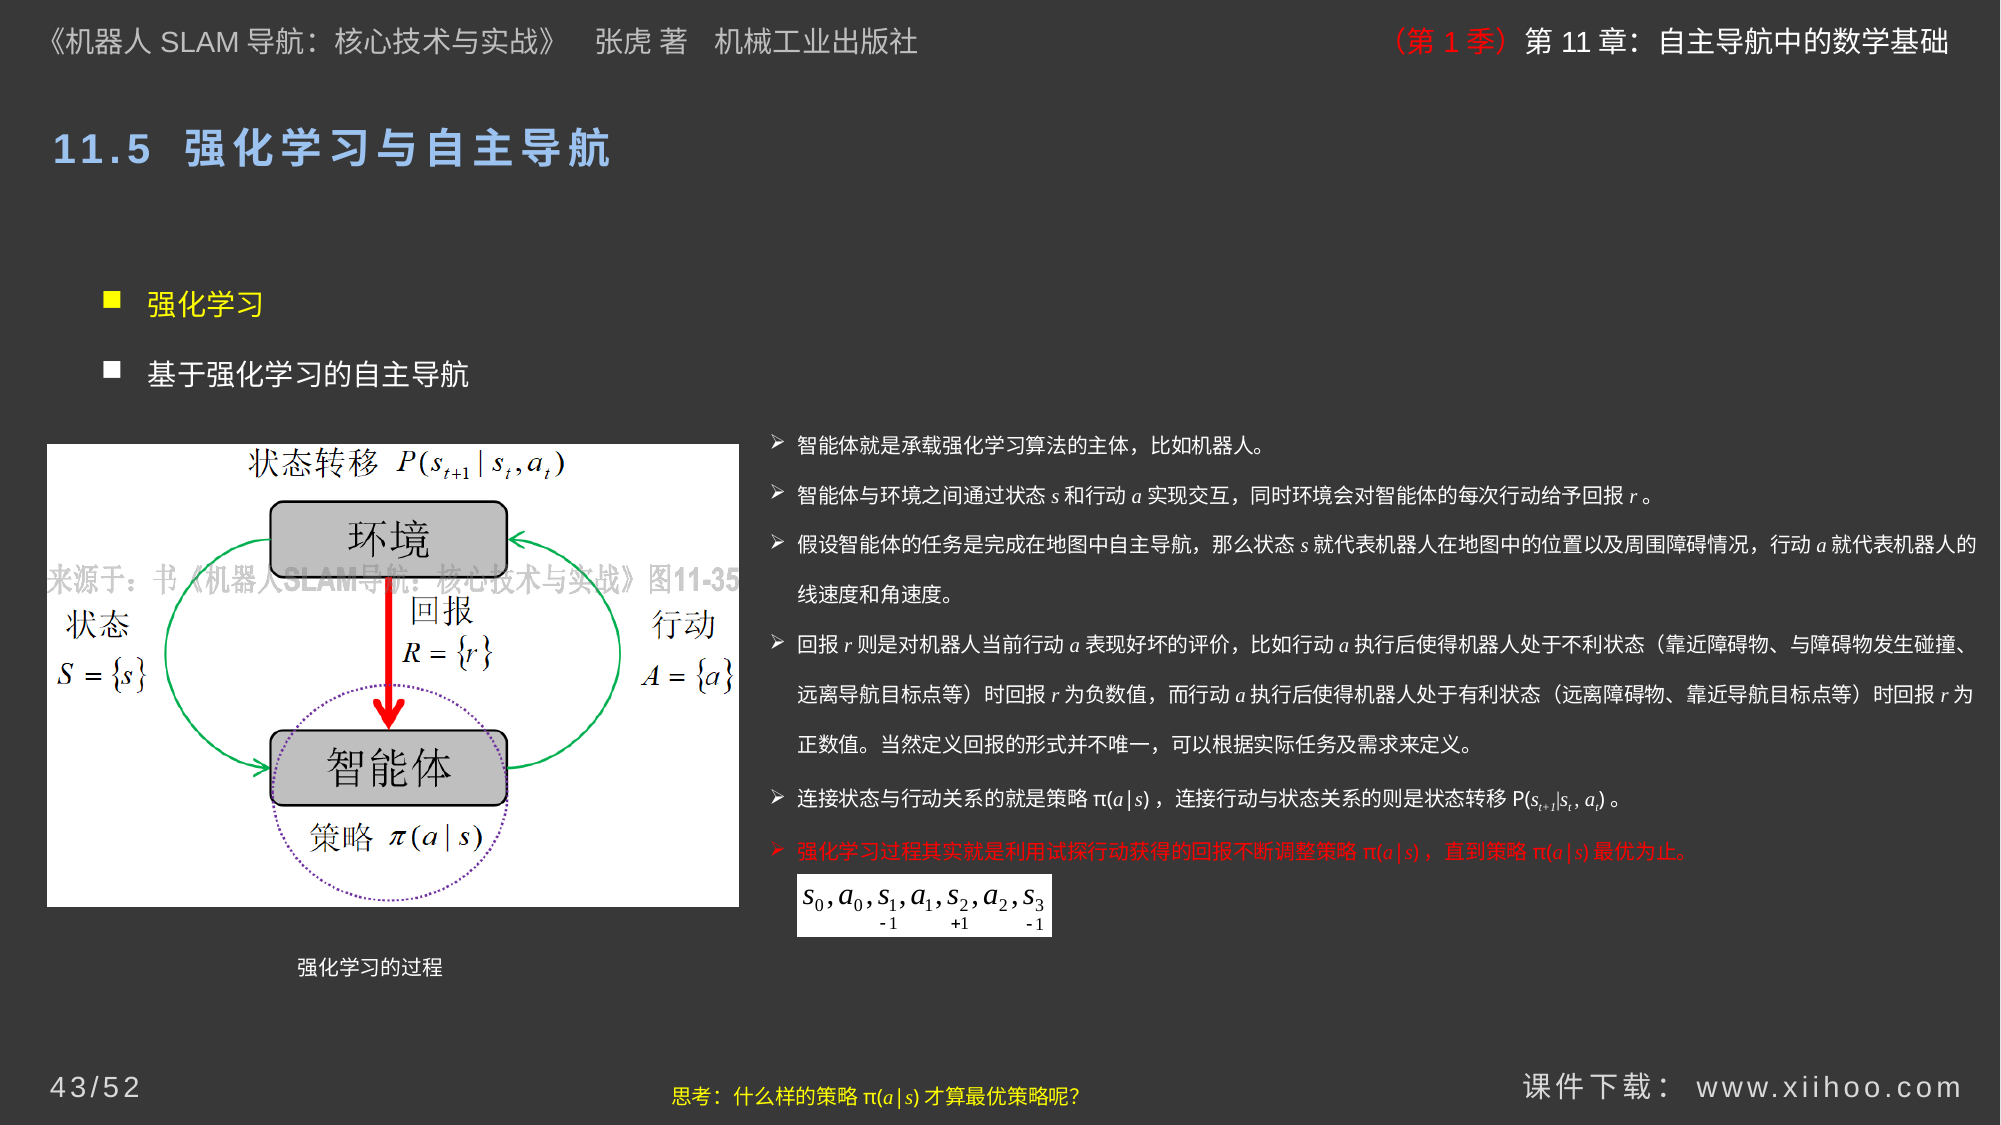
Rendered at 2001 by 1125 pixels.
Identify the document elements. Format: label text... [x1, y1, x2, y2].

text_box 强化学习 基于强化学习的自主导航 [86, 243, 524, 399]
title 11.5 强化学习与自主导航 [38, 98, 753, 180]
text_box 强化学习的过程 [282, 922, 545, 988]
text_box 思考：什么样的策略π(a|s)才算最优策略呢？ [656, 1051, 1226, 1116]
text_box 《机器人SLAM导航：核心技术与实战》 张虎 著 机械工业出版社 [16, 16, 940, 66]
text_box 智能体就是承载强化学习算法的主体，比如机器人。 智能体与环境之间通过状态s和行动a实现交互，同时环境会对智能体的每次行动给予回报r。 假设智能体的任务是完成在地图中自主导航，那么状态s就代表机器人在地图中的位置以及周围障碍情况，行动a就代表机器人的线速度和角速度。 回报r则是对机器人当前行动a表现好坏的评价，比如行动a执行后使得机器人处于不利状态（靠近障碍物、与障碍物发生碰撞、远离导航目标点等）时回报r为负数值，而行动a执行后使得机器人处于有利状态（远离障碍物、靠近导航目标点等）时回报r为正数值。当然定义回报的形式并不唯一，可以根据实际任务及需求来定义。 连接状态与行动关系的就是策略π(a|s)，连接行动与状态关系的则是状态转移P(st+1|st , at)。 强化学习过程其实就是利用试探行动获得的回报不断调整策略π(a|s)，直到策略π(a|s)最优为止。 [754, 399, 1998, 872]
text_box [797, 873, 1053, 938]
text_box （第1季）第11章：自主导航中的数学基础 [1075, 16, 1965, 66]
picture [0, 0, 2001, 1125]
text_box 43/52 [34, 1060, 187, 1111]
text_box 课件下载：www.xiihoo.com [1493, 1057, 1991, 1114]
